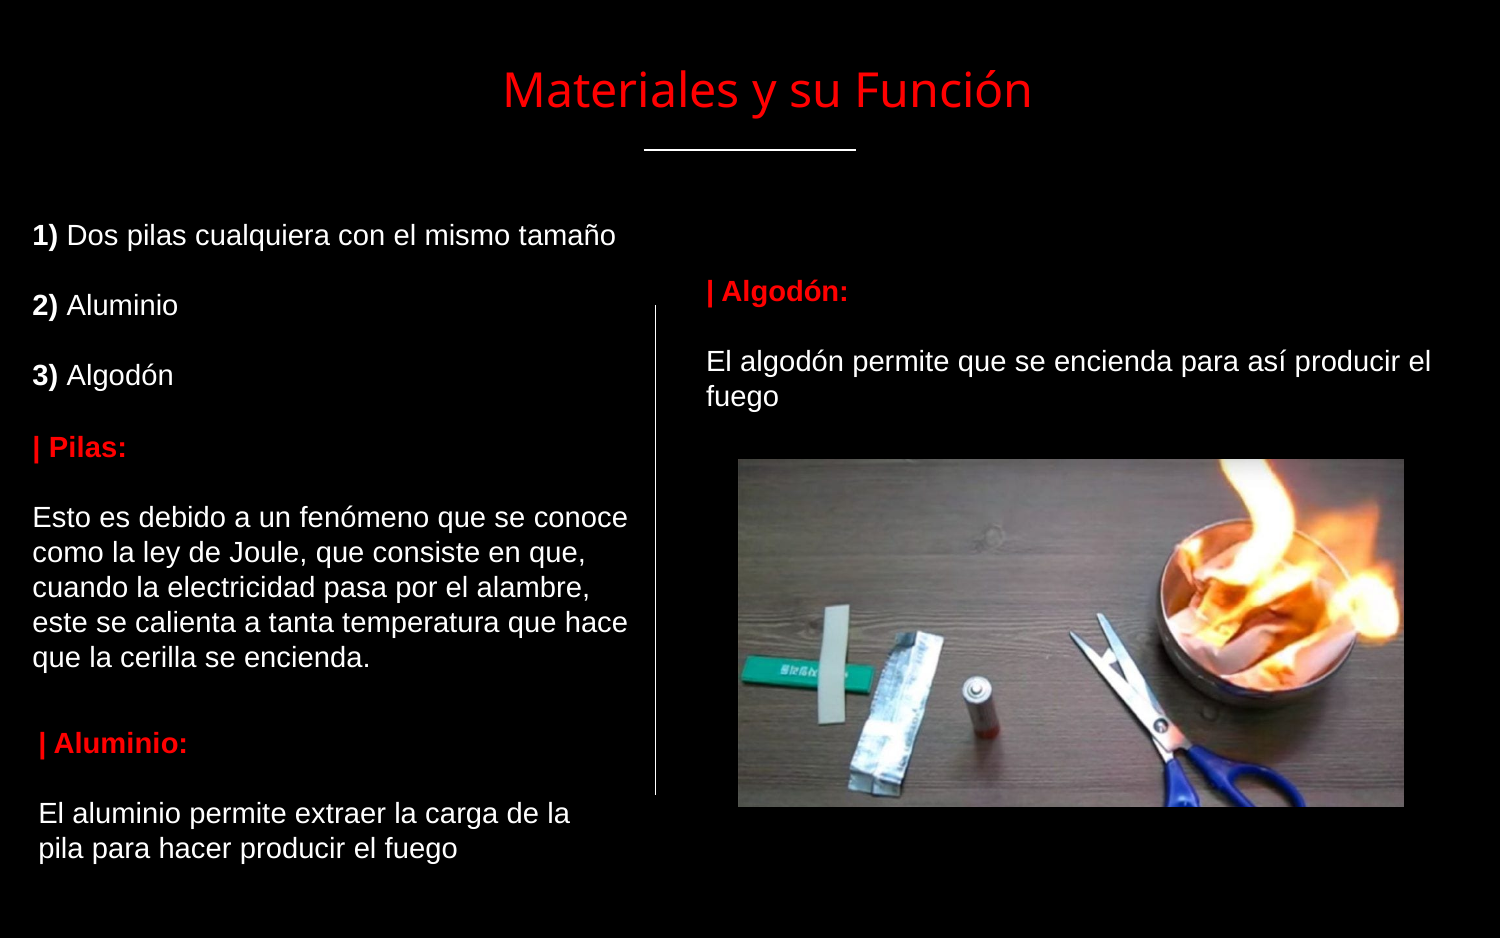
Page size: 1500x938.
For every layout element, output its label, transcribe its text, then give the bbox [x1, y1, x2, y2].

title Materiales y su Función [466, 31, 1071, 144]
text_box | Algodón: El algodón permite que se encienda para así producir el fuego [691, 264, 1495, 420]
text_box | Aluminio: El aluminio permite extraer la carga de la pila para hacer producir el fuego [23, 716, 626, 872]
text_box | Pilas: Esto es debido a un fenómeno que se conoce como la ley de Joule, que consiste en que, cuando la electricidad pasa por el alambre, este se calienta a tanta temperatura que hace que la cerilla se encienda. [17, 421, 651, 681]
picture [737, 459, 1405, 808]
text_box 1) Dos pilas cualquiera con el mismo tamaño 2) Aluminio 3) Algodón [17, 208, 632, 399]
